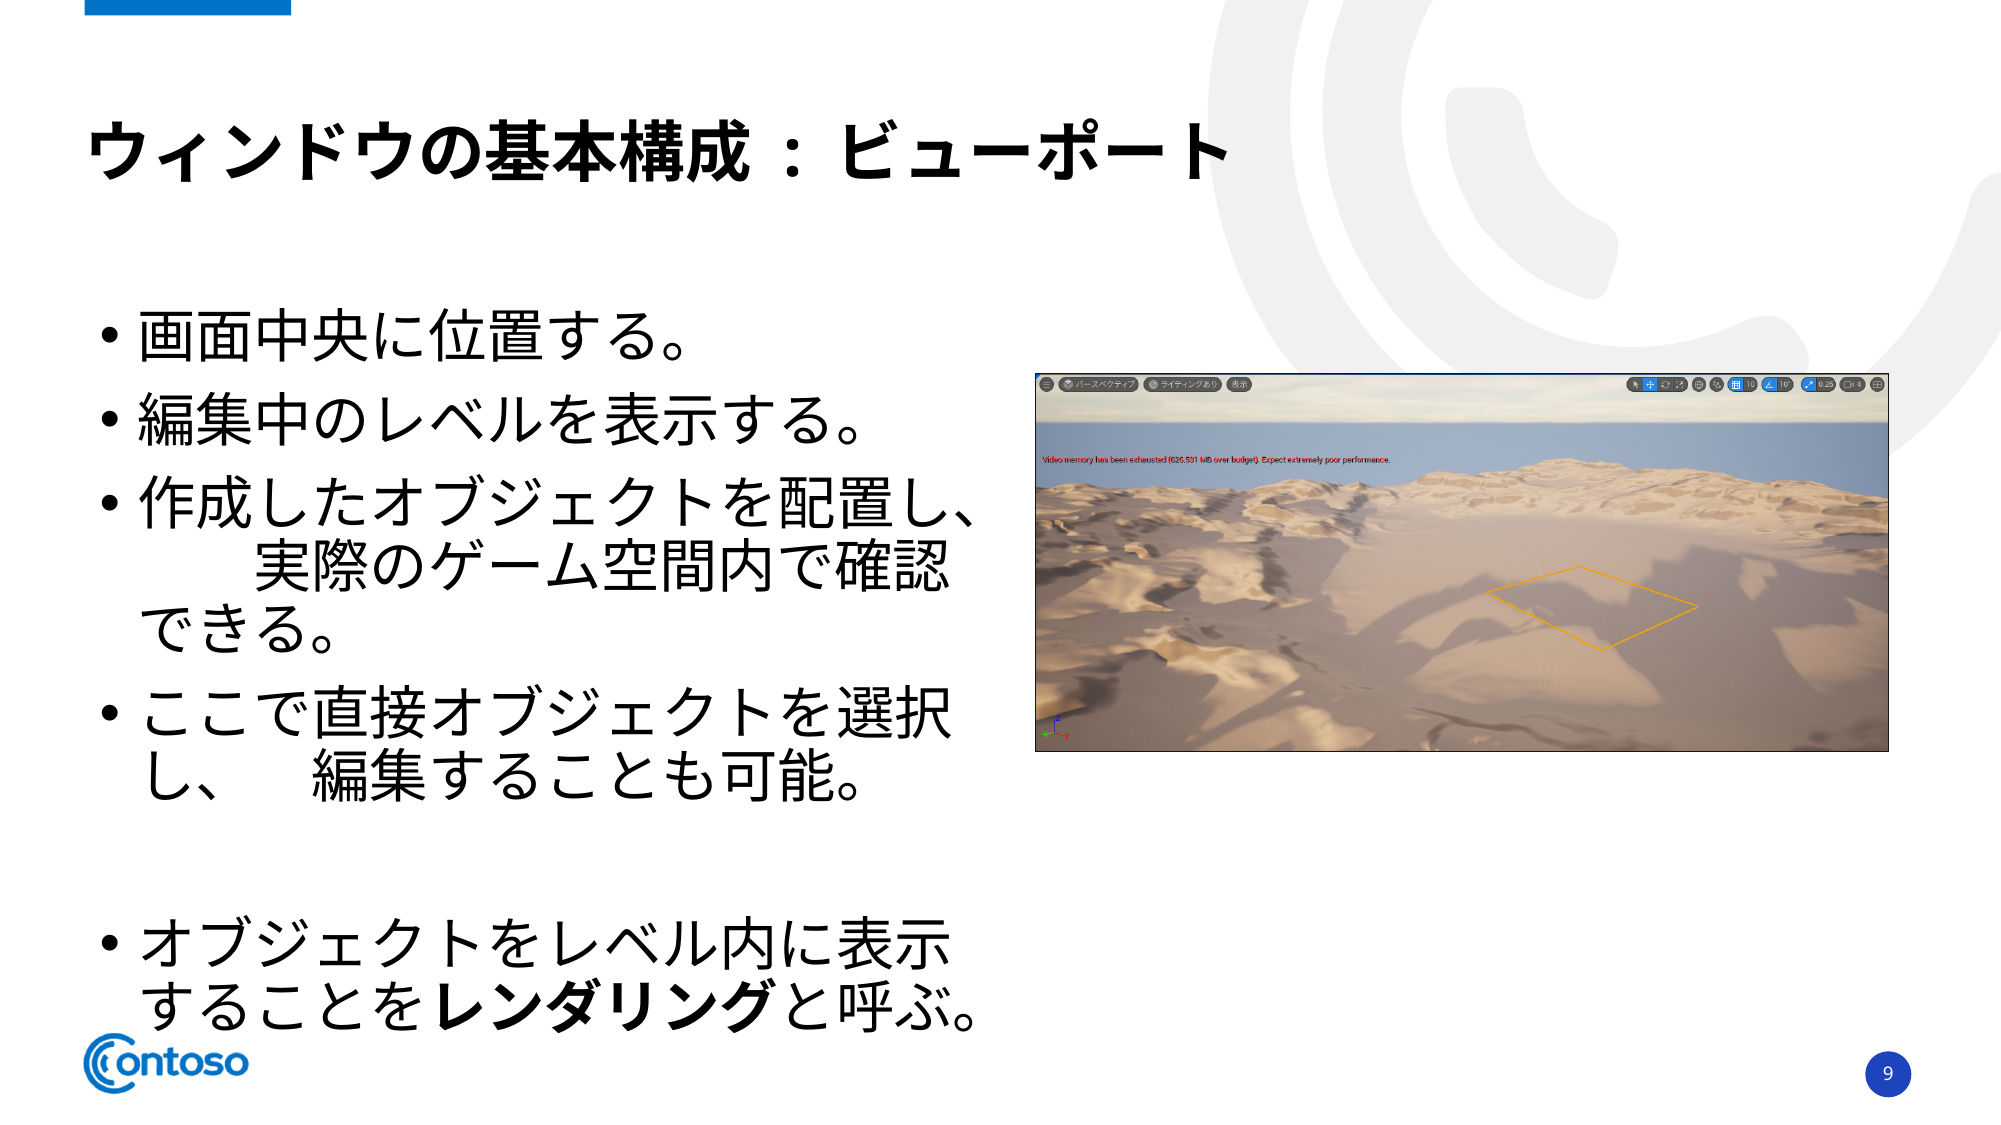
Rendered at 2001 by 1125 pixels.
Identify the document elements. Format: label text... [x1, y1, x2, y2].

slide_number 9 [1864, 1059, 1913, 1090]
list 画面中央に位置する。 編集中のレベルを表示する。 作成したオブジェクトを配置し、 実際のゲーム空間内で確認できる。 ここで直接オブジェクトを選択し、 編集することも可能。 オブジェクトをレベル内に表示することをレンダリングと呼ぶ。 [84, 299, 988, 1014]
title ウィンドウの基本構成 : ビューポート [84, 40, 1914, 192]
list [1035, 373, 1889, 752]
picture [77, 1027, 254, 1095]
